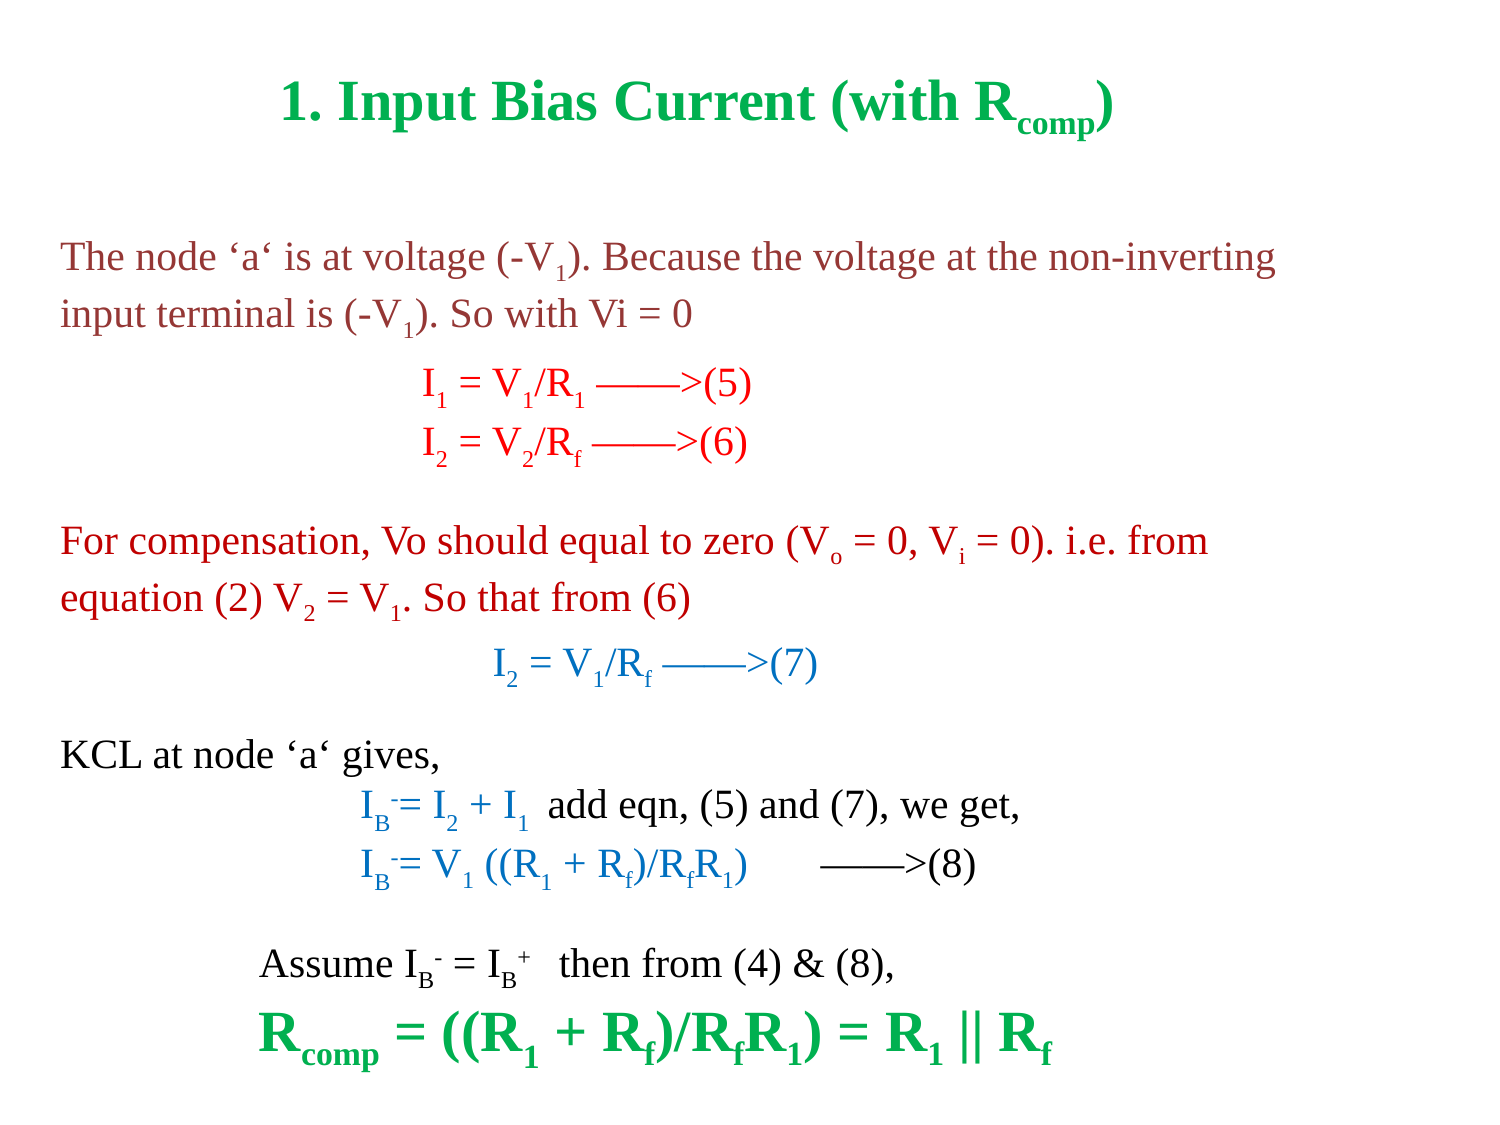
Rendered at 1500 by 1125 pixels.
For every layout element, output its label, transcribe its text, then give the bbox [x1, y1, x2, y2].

text_box KCL at node ‘a‘ gives, IB-= I2 + I1 add eqn, (5) and (7), we get, IB-= V1 ((R1 + Rf)/RfR1) ——>(8) [45, 719, 1500, 903]
text_box I1 = V1/R1 ——>(5) I2 = V2/Rf ——>(6) [406, 346, 844, 480]
text_box I2 = V1/Rf ——>(7) [477, 627, 834, 700]
text_box The node ‘a‘ is at voltage (-V1). Because the voltage at the non-inverting input terminal is (-V1). So with Vi = 0 [45, 221, 1298, 351]
text_box Assume IB- = IB+ then from (4) & (8), Rcomp = ((R1 + Rf)/RfR1) = R1 || Rf [244, 928, 1068, 1083]
text_box 1. Input Bias Current (with Rcomp) [264, 54, 1131, 149]
text_box For compensation, Vo should equal to zero (Vo = 0, Vi = 0). i.e. from equation (2) V2 = V1. So that from (6) [45, 505, 1365, 634]
